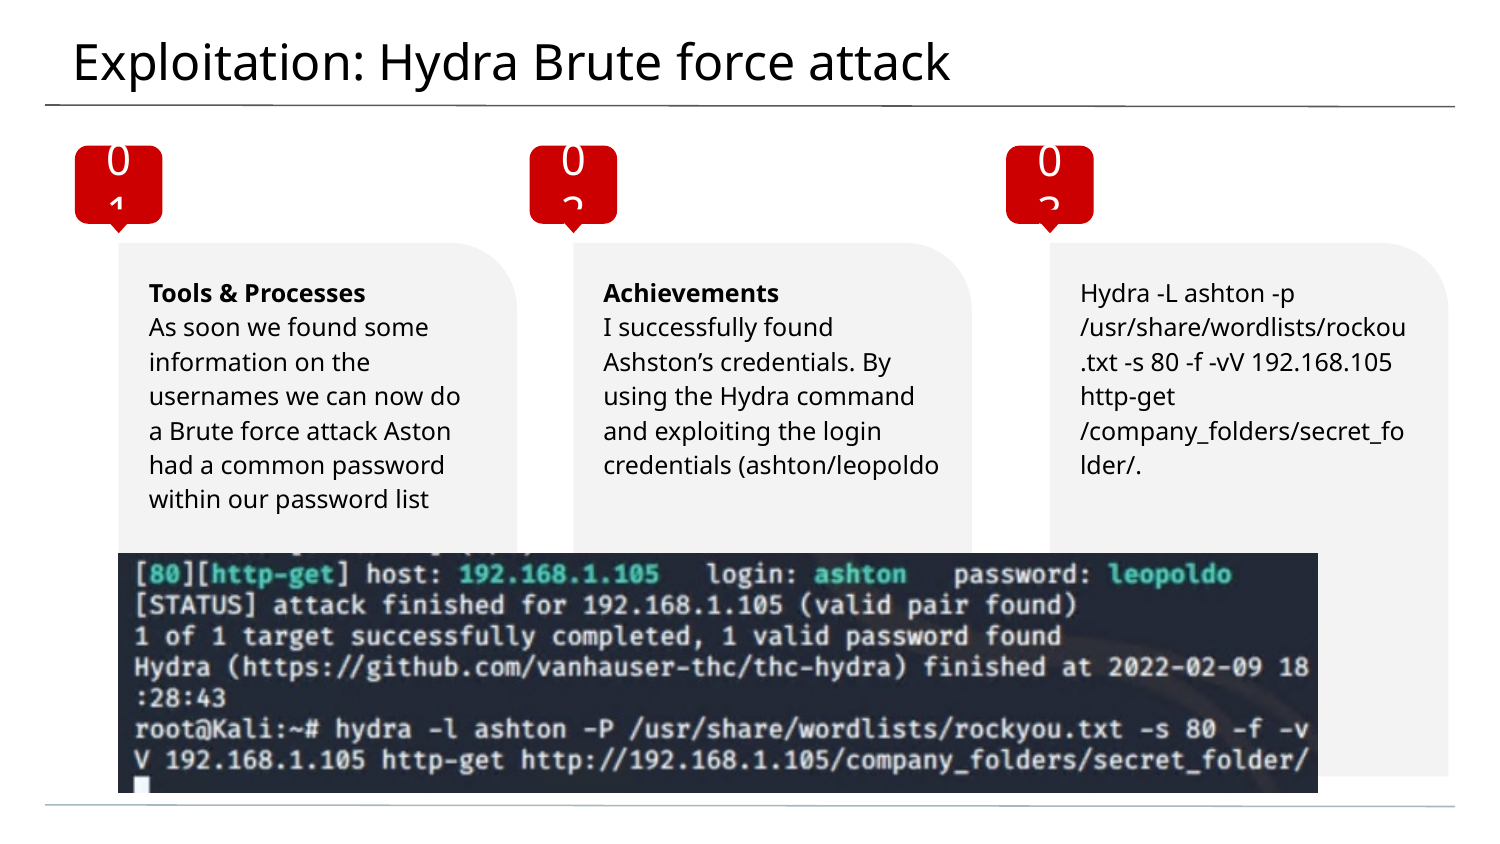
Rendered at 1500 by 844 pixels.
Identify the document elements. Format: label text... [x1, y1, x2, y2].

text_box Tools & Processes As soon we found some information on the usernames we can now do a Brute force attack Aston had a common password within our password list [118, 242, 508, 552]
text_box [529, 145, 618, 234]
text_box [1005, 145, 1094, 234]
text_box [1439, 275, 1449, 777]
text_box Achievements I successfully found Ashston’s credentials. By using the Hydra command and exploiting the login credentials (ashton/leopoldo [573, 242, 972, 551]
title Exploitation: Hydra Brute force attack [0, 0, 1500, 88]
text_box [508, 275, 518, 551]
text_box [74, 145, 163, 234]
text_box Hydra -L ashton -p /usr/share/wordlists/rockou.txt -s 80 -f -vV 192.168.105 http-get /company_folders/secret_folder/. [1050, 242, 1439, 777]
picture [118, 553, 1318, 793]
